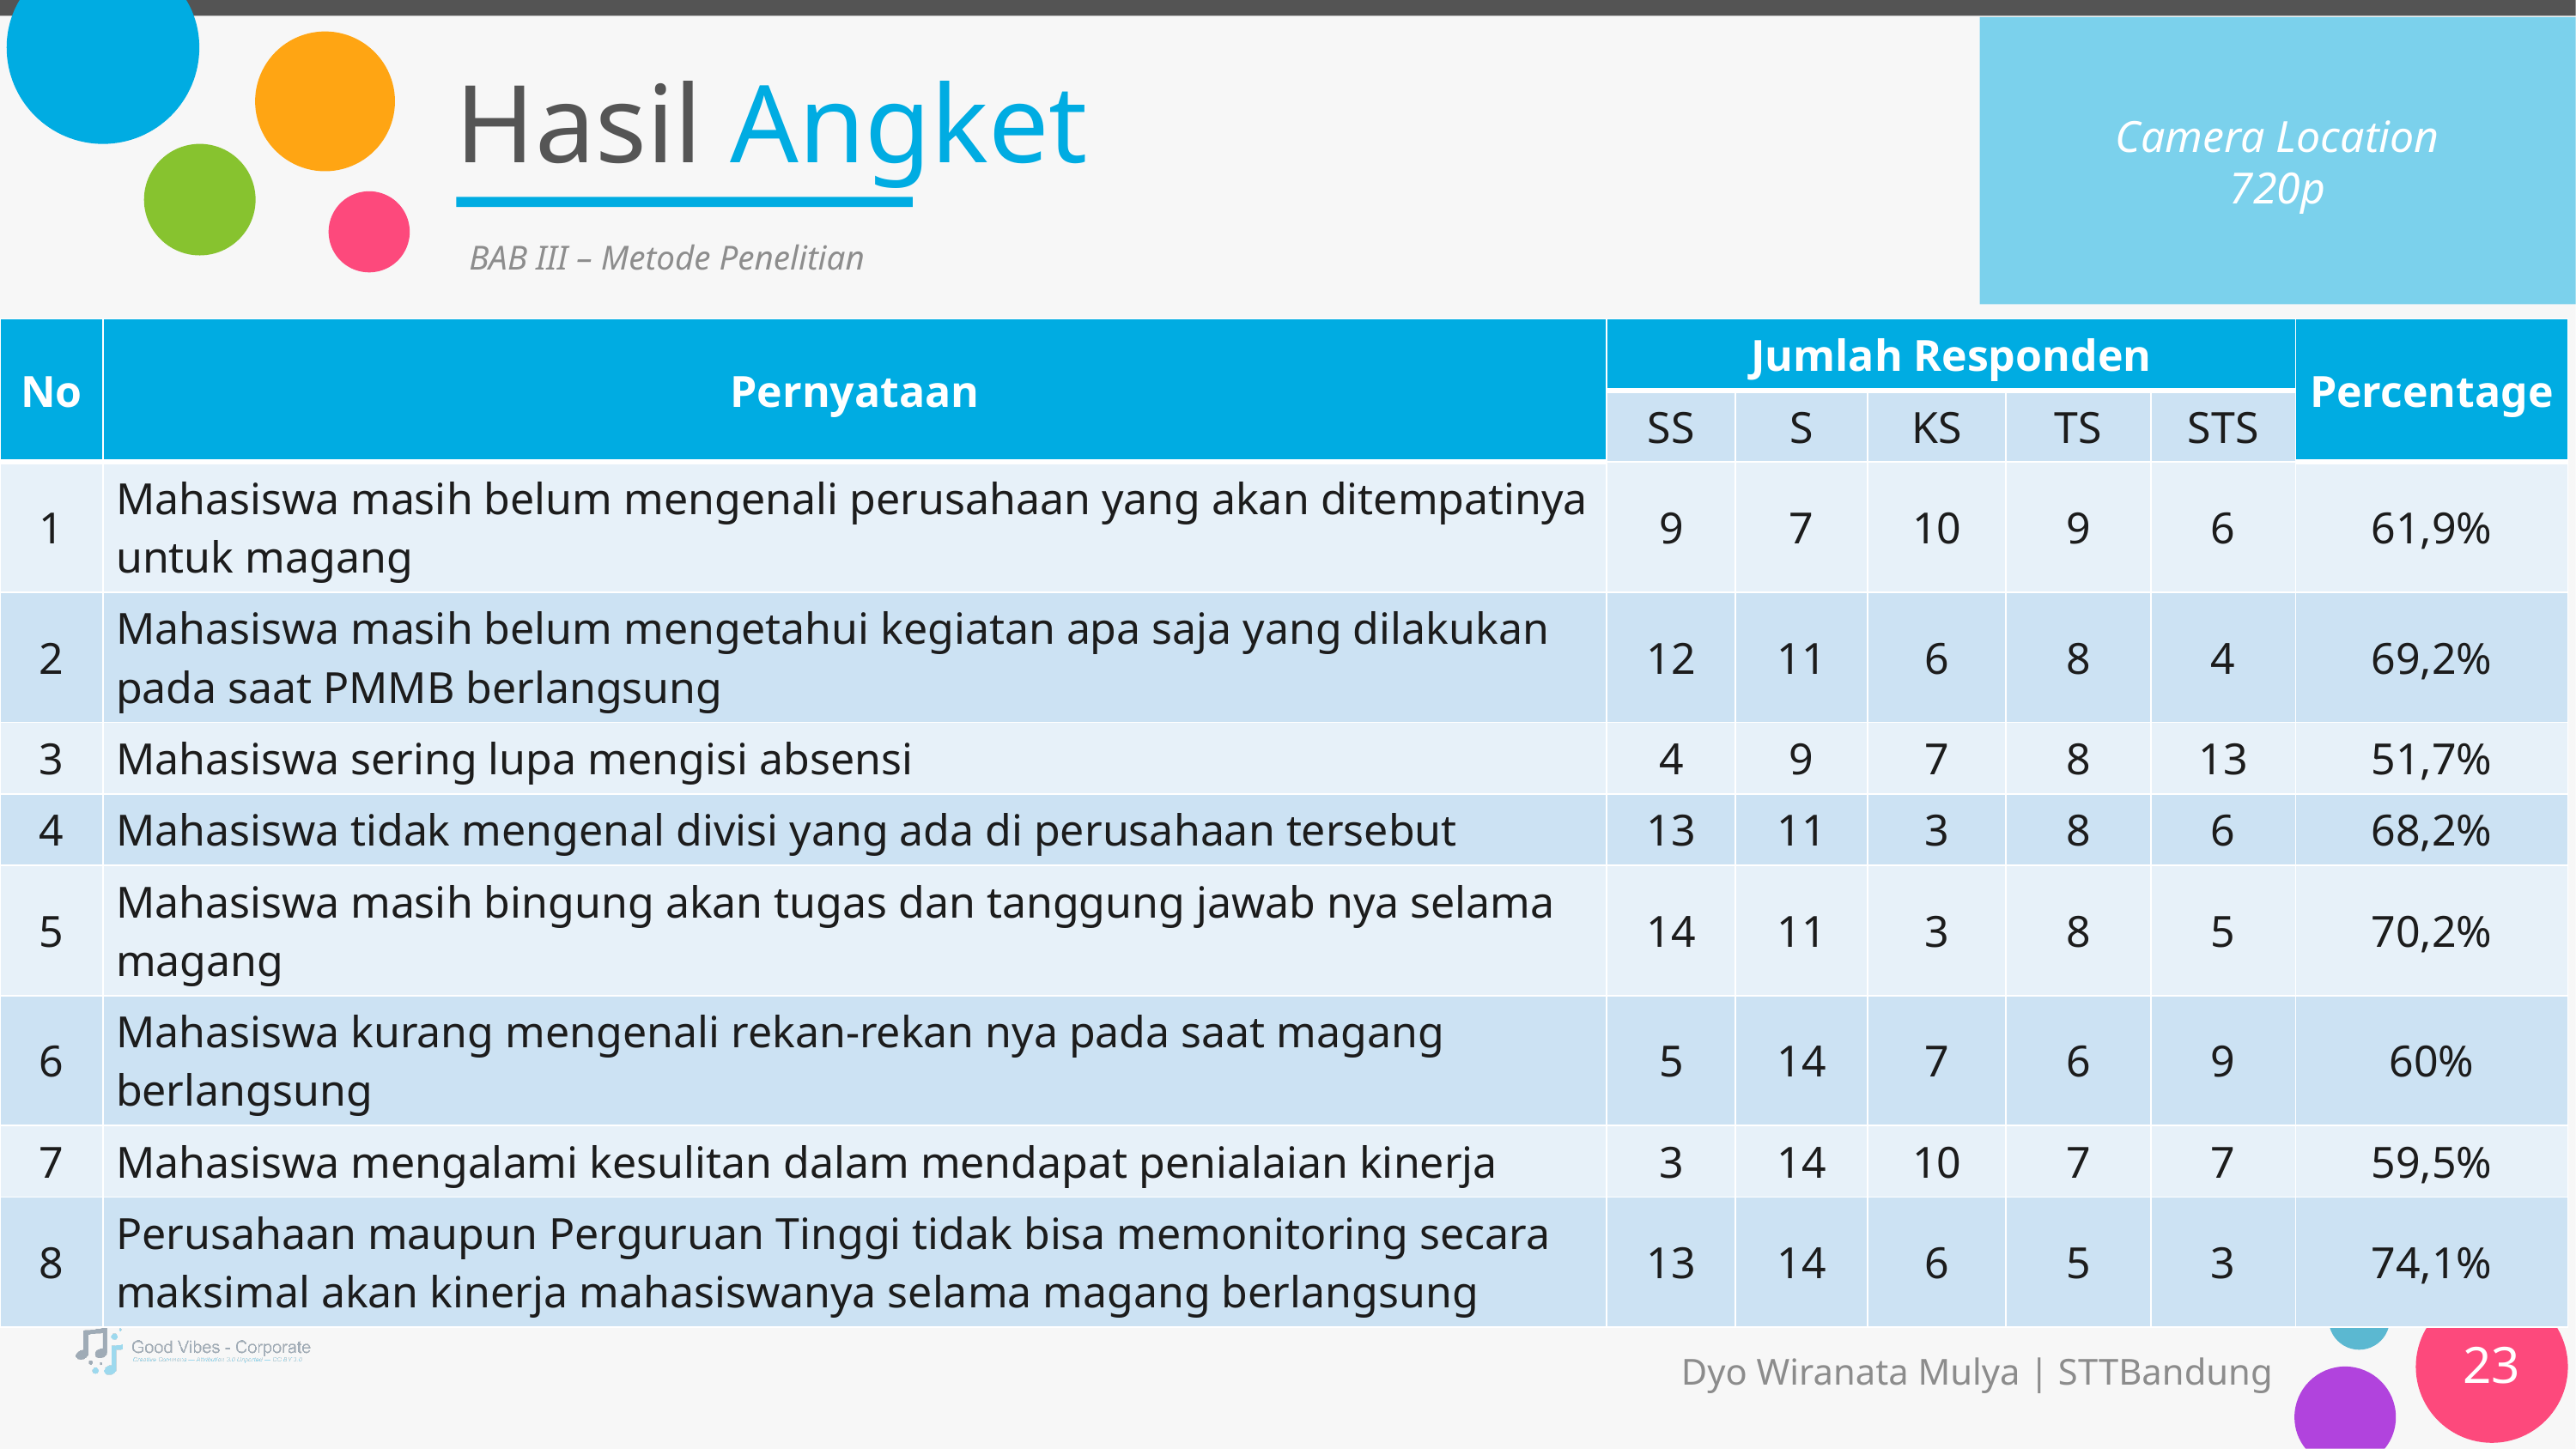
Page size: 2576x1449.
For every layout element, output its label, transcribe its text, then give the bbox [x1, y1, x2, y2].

table_header Pernyataan [104, 319, 1606, 459]
table_cell TS [2007, 393, 2150, 461]
table_cell STS [2152, 393, 2295, 461]
table_cell Mahasiswa kurang mengenali rekan-rekan nya pada saat magang berlangsung [104, 997, 1606, 1125]
table_cell KS [1868, 393, 2005, 461]
table_cell 3 [1, 723, 102, 793]
table_cell 6 [1868, 593, 2005, 722]
table_cell Perusahaan maupun Perguruan Tinggi tidak bisa memonitoring secara maksimal akan kinerja mahasiswanya selama magang berlangsung [104, 1197, 1606, 1326]
table_cell 1 [1, 464, 102, 591]
table_cell 4 [1, 795, 102, 864]
table_cell 5 [1607, 997, 1735, 1125]
table_cell 11 [1736, 593, 1867, 722]
table_cell 8 [2007, 723, 2150, 793]
table_cell 7 [1, 1126, 102, 1197]
table_cell 11 [1736, 866, 1867, 995]
table_cell 14 [1736, 1126, 1867, 1197]
table_cell 9 [1607, 463, 1735, 591]
table_cell 13 [1607, 795, 1735, 864]
table_cell 3 [1607, 1126, 1735, 1197]
table_cell 7 [1868, 723, 2005, 793]
table_cell 7 [1736, 463, 1867, 591]
table_cell 6 [1, 997, 102, 1125]
table_header No [1, 319, 102, 459]
table_cell 69,2% [2296, 593, 2567, 722]
table_cell 14 [1736, 1197, 1867, 1326]
table_cell 3 [1868, 795, 2005, 864]
table_cell 10 [1868, 463, 2005, 591]
table_cell 4 [2152, 593, 2295, 722]
table_cell 11 [1736, 795, 1867, 864]
table_header Jumlah Responden [1607, 319, 2295, 388]
table_cell 14 [1607, 866, 1735, 995]
table_cell 8 [2007, 593, 2150, 722]
table_cell 9 [2152, 997, 2295, 1125]
table_cell 14 [1736, 997, 1867, 1125]
table_cell 10 [1868, 1126, 2005, 1197]
table_cell 3 [1868, 866, 2005, 995]
table_cell 8 [2007, 866, 2150, 995]
table_cell 12 [1607, 593, 1735, 722]
table_cell 8 [2007, 795, 2150, 864]
table_cell 68,2% [2296, 795, 2567, 864]
table_cell 70,2% [2296, 866, 2567, 995]
table_cell Mahasiswa tidak mengenal divisi yang ada di perusahaan tersebut [104, 795, 1606, 864]
table_cell 5 [2152, 866, 2295, 995]
title Hasil Angket [433, 34, 1979, 204]
slide_number 23 [2415, 1328, 2568, 1406]
table_cell 7 [2152, 1126, 2295, 1197]
table_cell 6 [2007, 997, 2150, 1125]
table_cell 5 [1, 866, 102, 995]
table_cell 4 [1607, 723, 1735, 793]
table_cell 59,5% [2296, 1126, 2567, 1197]
table_cell Mahasiswa masih bingung akan tugas dan tanggung jawab nya selama magang [104, 866, 1606, 995]
list BAB III – Metode Penelitian [446, 217, 1979, 288]
table_header Percentage [2296, 319, 2567, 459]
table_cell SS [1607, 393, 1735, 461]
table_cell 6 [2152, 795, 2295, 864]
table_cell 3 [2152, 1197, 2295, 1326]
table_cell 6 [1868, 1197, 2005, 1326]
picture [76, 1328, 312, 1375]
table_cell 5 [2007, 1197, 2150, 1326]
table_cell 61,9% [2296, 464, 2567, 591]
table_cell 8 [1, 1197, 102, 1326]
table_cell 6 [2152, 463, 2295, 591]
table_cell 51,7% [2296, 723, 2567, 793]
table_cell Mahasiswa masih belum mengenali perusahaan yang akan ditempatinya untuk magang [104, 464, 1606, 591]
table_cell 60% [2296, 997, 2567, 1125]
table_cell 7 [1868, 997, 2005, 1125]
table_cell 9 [1736, 723, 1867, 793]
table_cell Mahasiswa mengalami kesulitan dalam mendapat penialaian kinerja [104, 1126, 1606, 1197]
table_cell 13 [2152, 723, 2295, 793]
table_cell 2 [1, 593, 102, 722]
table_cell Mahasiswa sering lupa mengisi absensi [104, 723, 1606, 793]
table_cell S [1736, 393, 1867, 461]
footer Dyo Wiranata Mulya | STTBandung [1479, 1332, 2296, 1410]
table_cell Mahasiswa masih belum mengetahui kegiatan apa saja yang dilakukan pada saat PMMB berlangsung [104, 593, 1606, 722]
text_box Camera Location 720p [1979, 16, 2576, 305]
table_cell 9 [2007, 463, 2150, 591]
table_cell 13 [1607, 1197, 1735, 1326]
table_cell 7 [2007, 1126, 2150, 1197]
table_cell 74,1% [2296, 1197, 2567, 1326]
